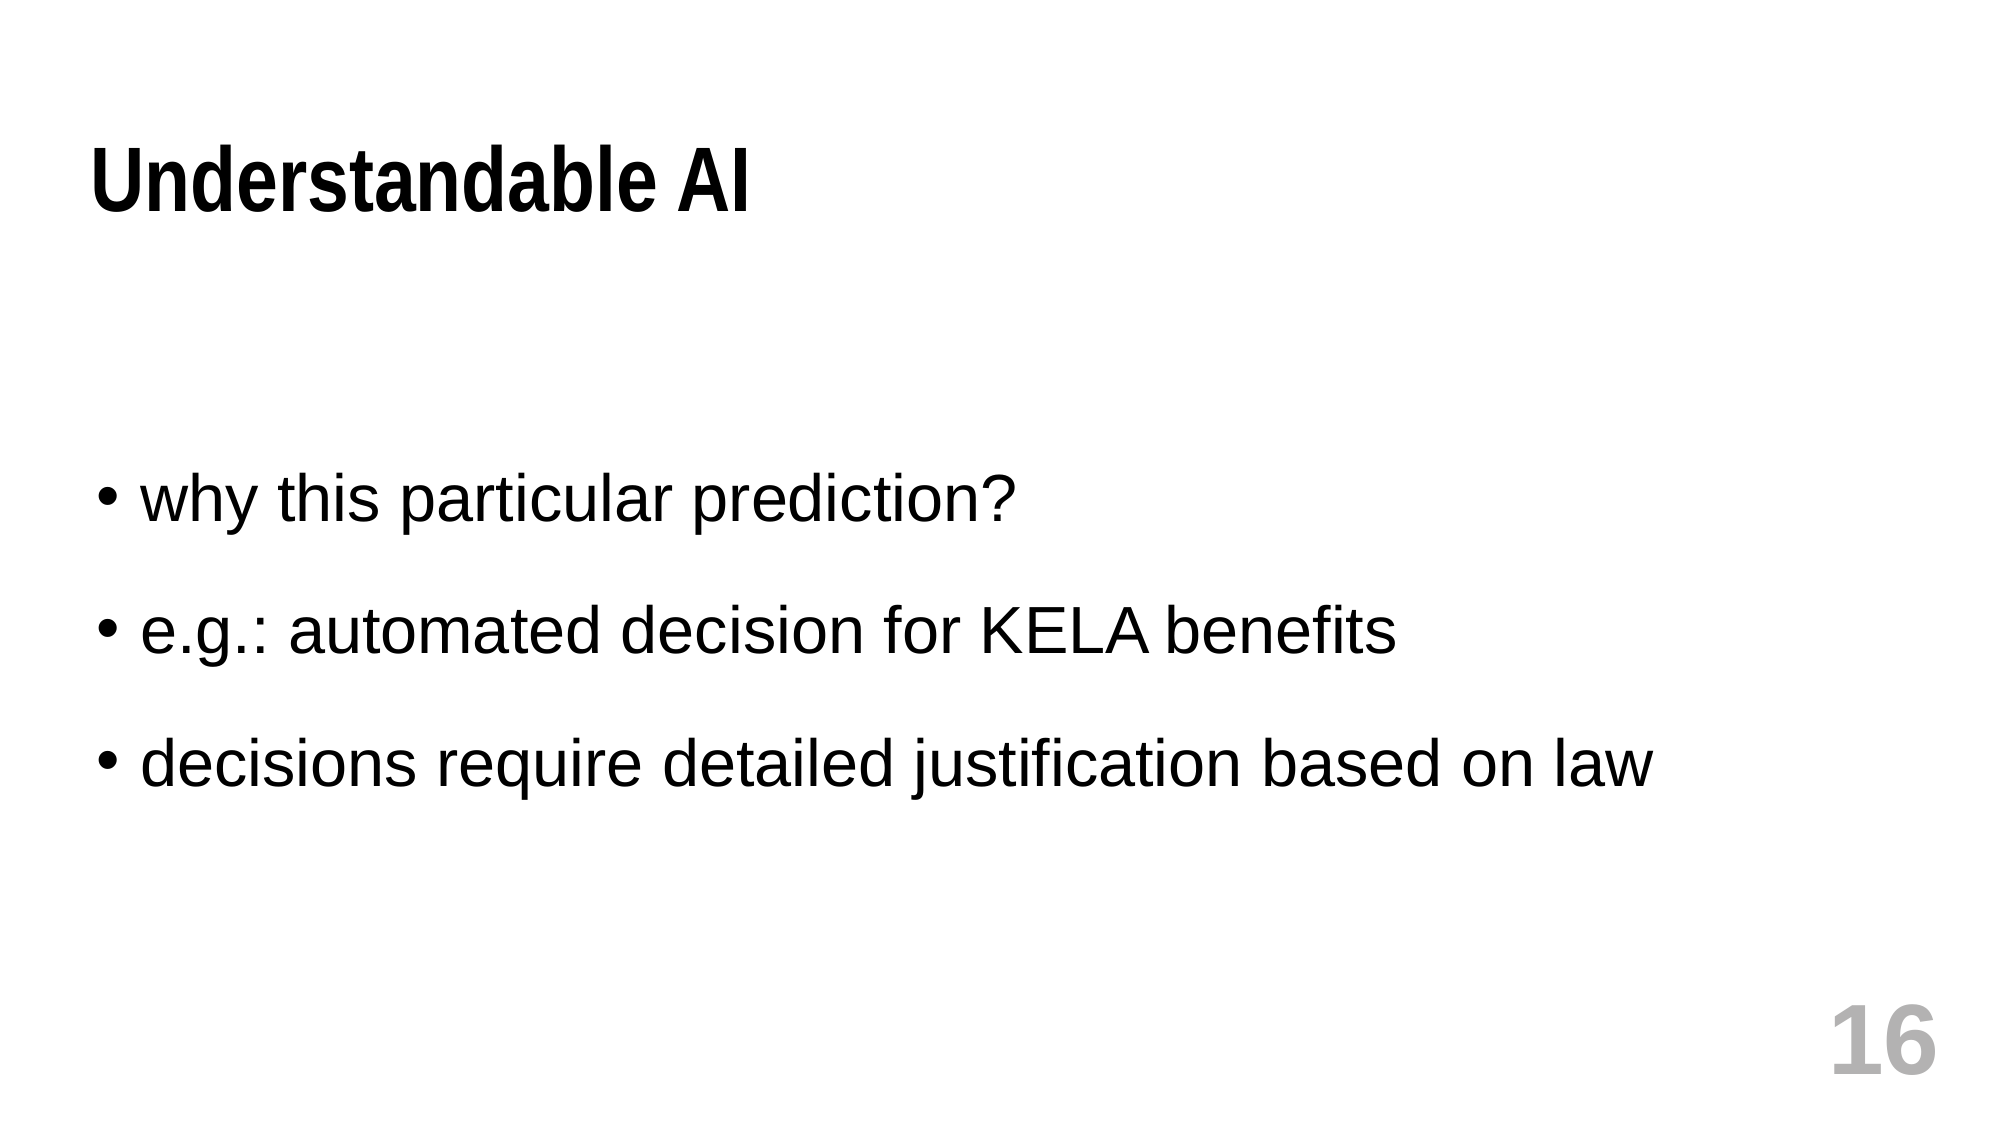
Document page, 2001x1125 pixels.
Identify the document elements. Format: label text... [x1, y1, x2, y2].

title Understandable AI [90, 131, 1910, 232]
list why this particular prediction? e.g.: automated decision for KELA benefits decisions require detailed justification based on law [90, 408, 1910, 965]
slide_number 16 [1638, 987, 1946, 1083]
